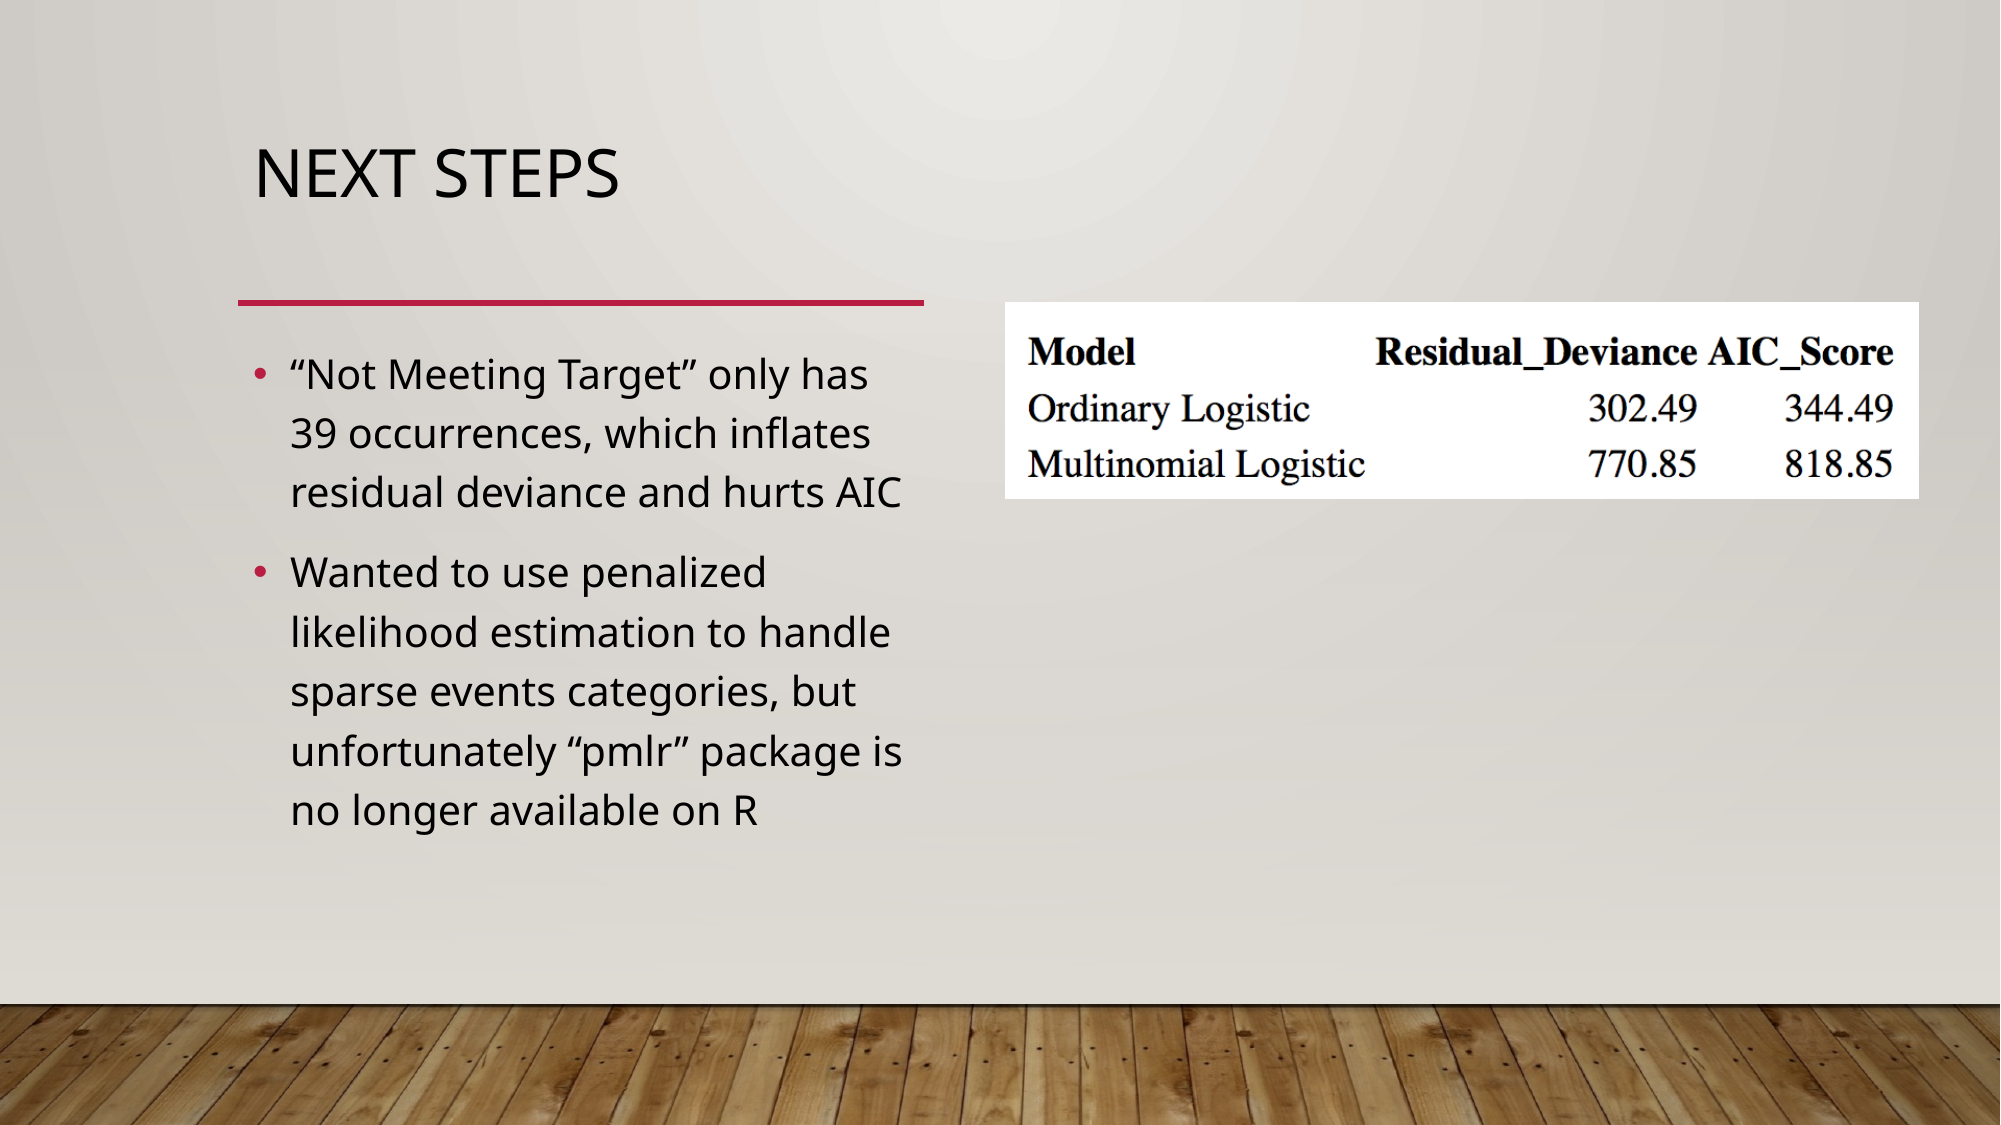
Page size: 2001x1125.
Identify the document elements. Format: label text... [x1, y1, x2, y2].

title Next Steps [238, 131, 924, 302]
text_box [0, 330, 2000, 1004]
list “Not Meeting Target” only has 39 occurrences, which inflates residual deviance and hurts AIC Wanted to use penalized likelihood estimation to handle sparse events categories, but unfortunately “pmlr” package is no longer available on R [238, 330, 923, 897]
picture [0, 1006, 2000, 1125]
picture [1005, 302, 1919, 499]
text_box [0, 0, 2000, 330]
